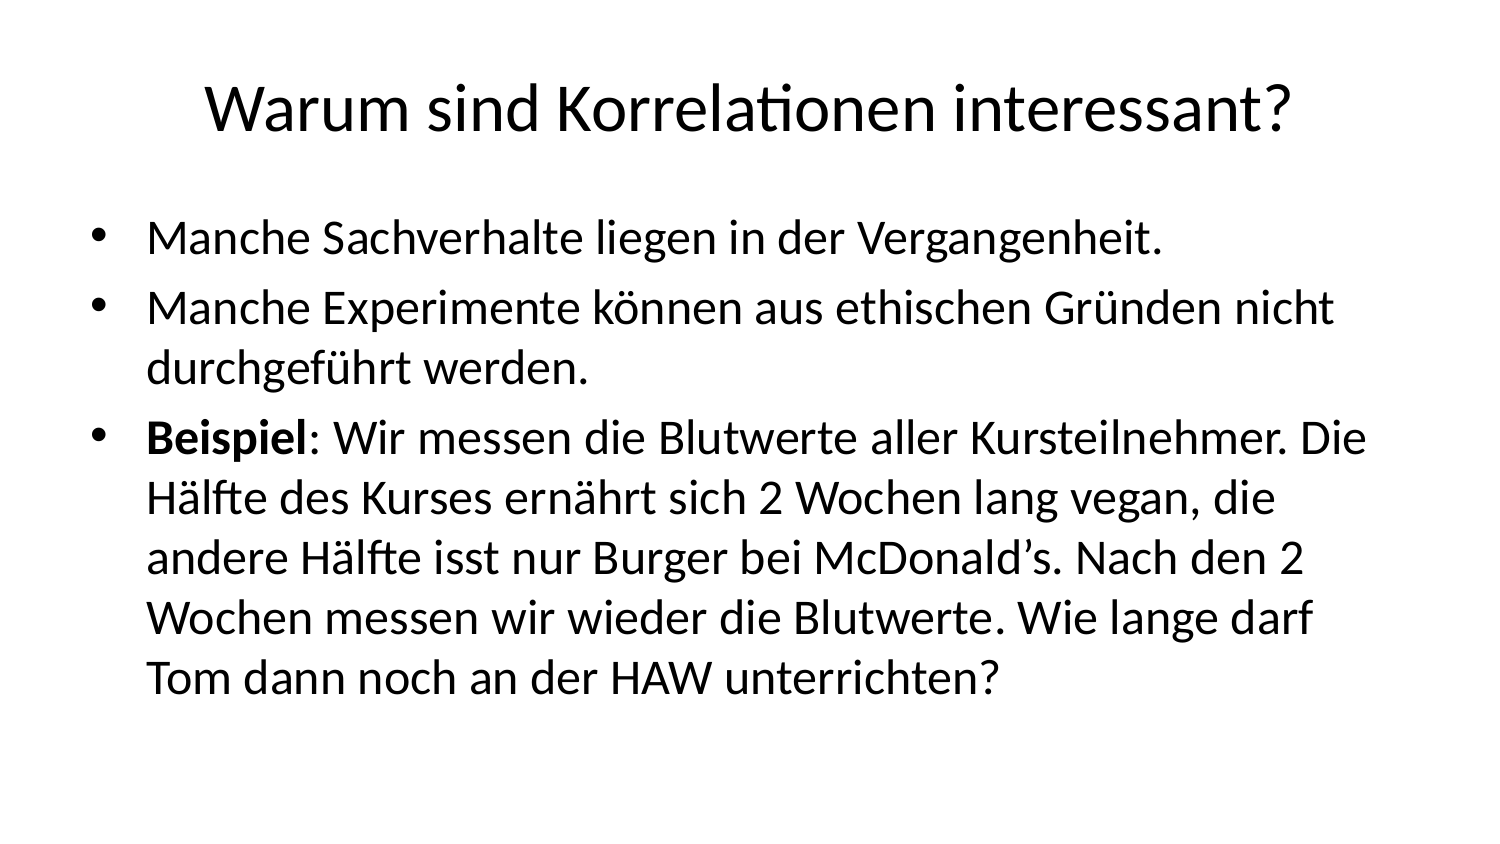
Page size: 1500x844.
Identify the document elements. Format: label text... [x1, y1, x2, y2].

list Manche Sachverhalte liegen in der Vergangenheit. Manche Experimente können aus ethischen Gründen nicht durchgeführt werden. Beispiel: Wir messen die Blutwerte aller Kursteilnehmer. Die Hälfte des Kurses ernährt sich 2 Wochen lang vegan, die andere Hälfte isst nur Burger bei McDonald’s. Nach den 2 Wochen messen wir wieder die Blutwerte. Wie lange darf Tom dann noch an der HAW unterrichten? [75, 196, 1425, 754]
title Warum sind Korrelationen interessant? [75, 33, 1425, 175]
